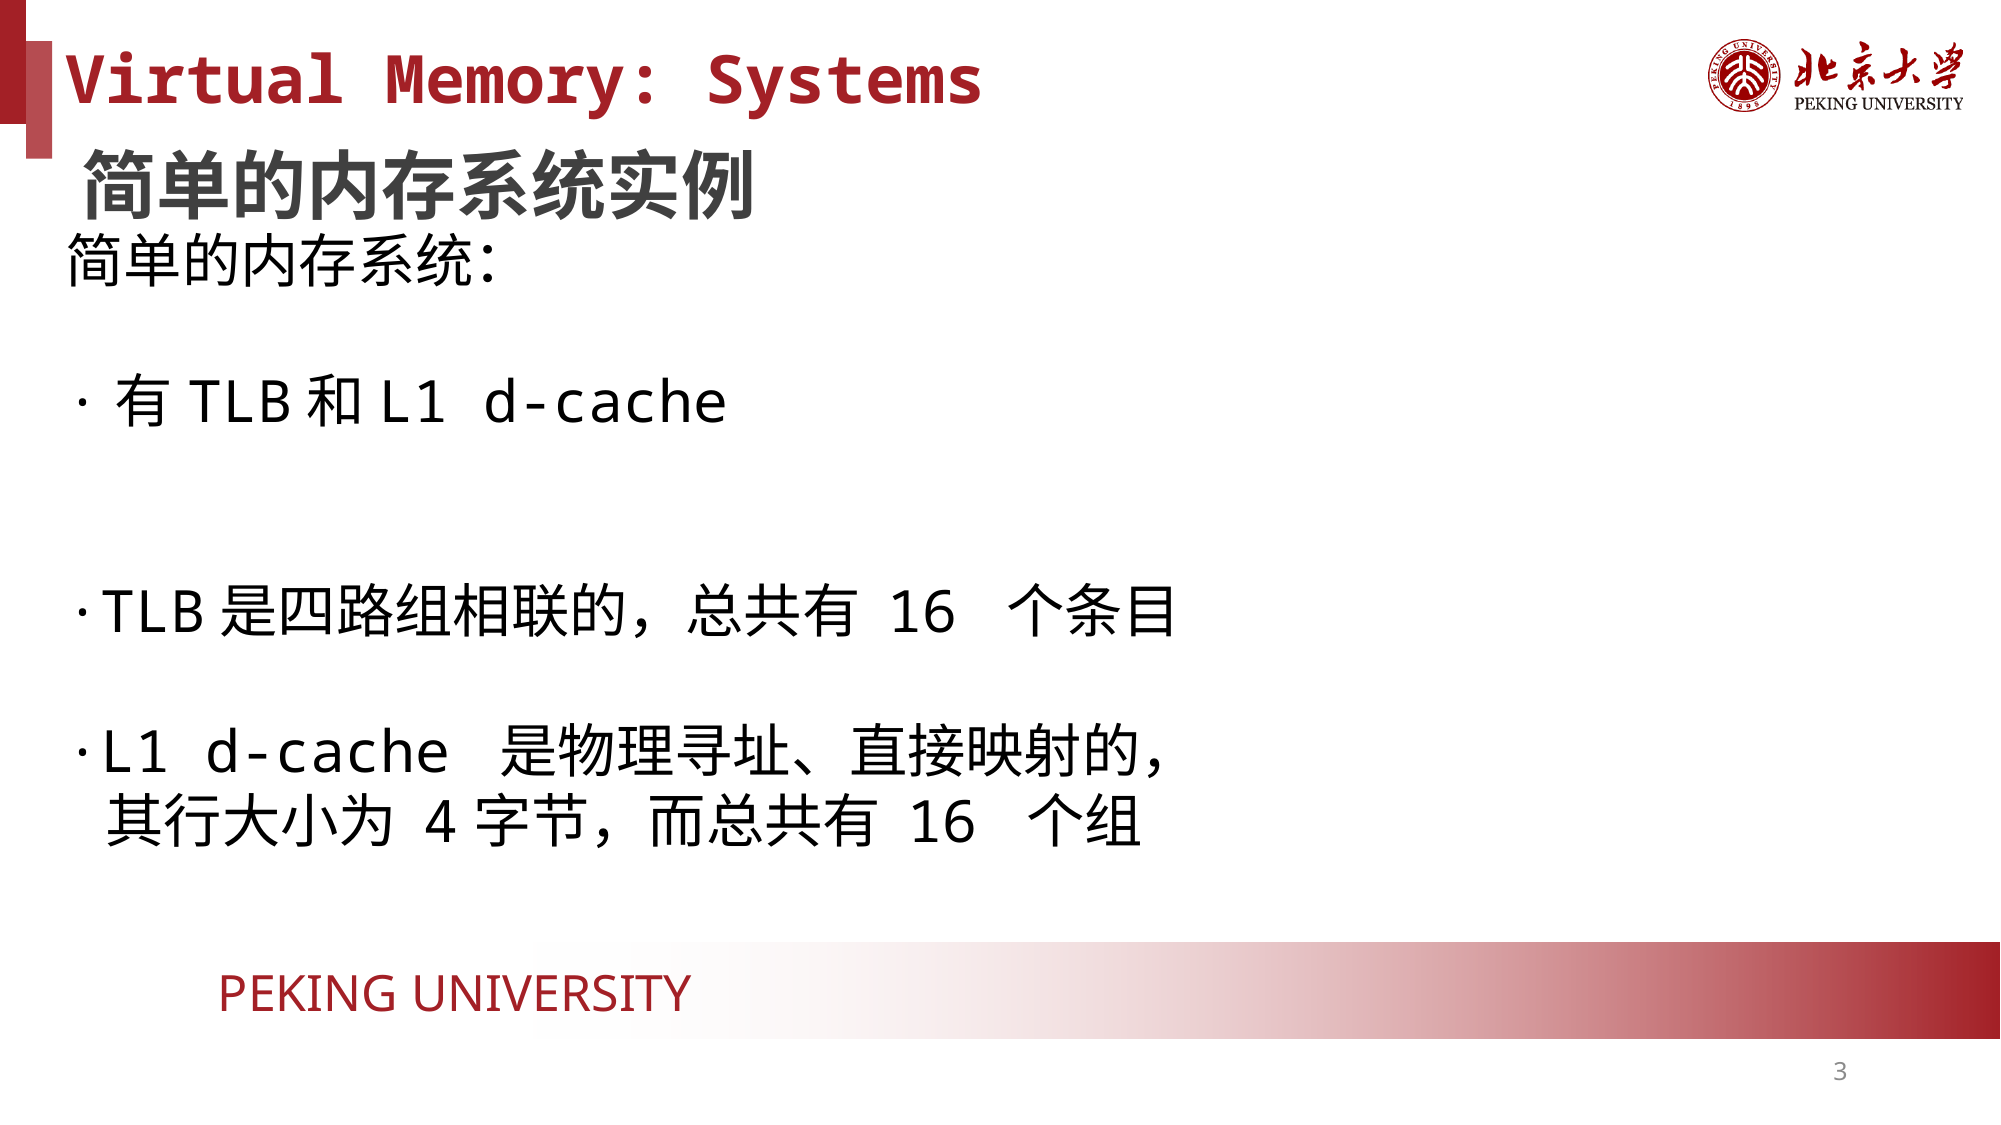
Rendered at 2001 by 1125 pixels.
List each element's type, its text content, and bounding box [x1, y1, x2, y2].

text_box [529, 941, 2000, 1039]
text_box PEKING UNIVERSITY [203, 954, 1009, 1029]
text_box 简单的内存系统实例 [73, 124, 957, 217]
slide_number 3 [1412, 1042, 1863, 1103]
text_box Virtual Memory: Systems [51, 29, 1049, 124]
text_box 简单的内存系统： ·有TLB和L1 d-cache ·TLB是四路组相联的，总共有 16 个条目 ·L1 d-cache 是物理寻址、直接映射的， 其行大小为 4字节，而总共有 16 个组 [51, 217, 1949, 862]
picture [1708, 39, 1963, 115]
